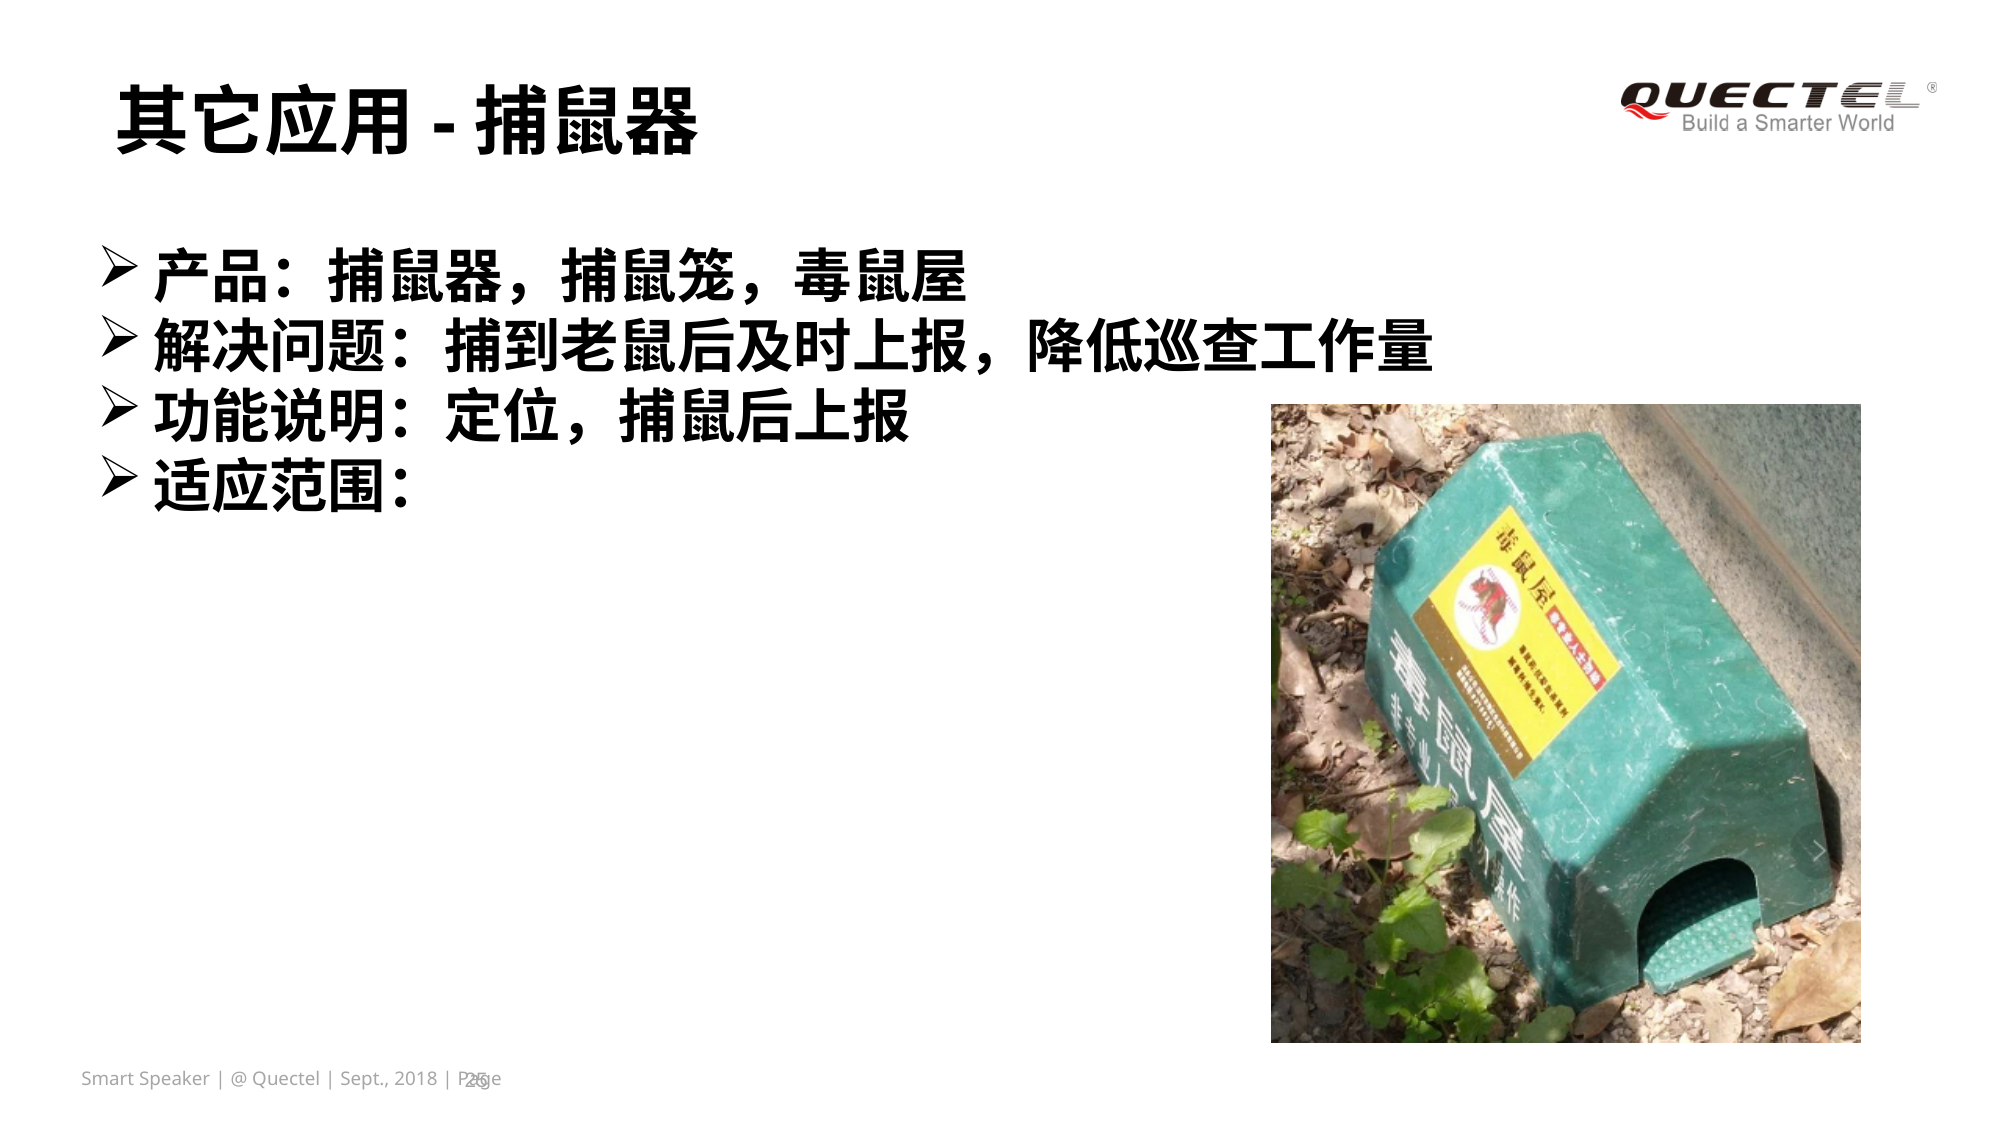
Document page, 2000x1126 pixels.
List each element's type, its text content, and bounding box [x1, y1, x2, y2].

picture [1726, 82, 1937, 131]
text_box 其它应用-捕鼠器 [97, 50, 1726, 187]
picture [1271, 403, 1861, 1044]
text_box 产品：捕鼠器，捕鼠笼，毒鼠屋 解决问题：捕到老鼠后及时上报，降低巡查工作量 功能说明：定位，捕鼠后上报 适应范围： [82, 231, 1450, 527]
